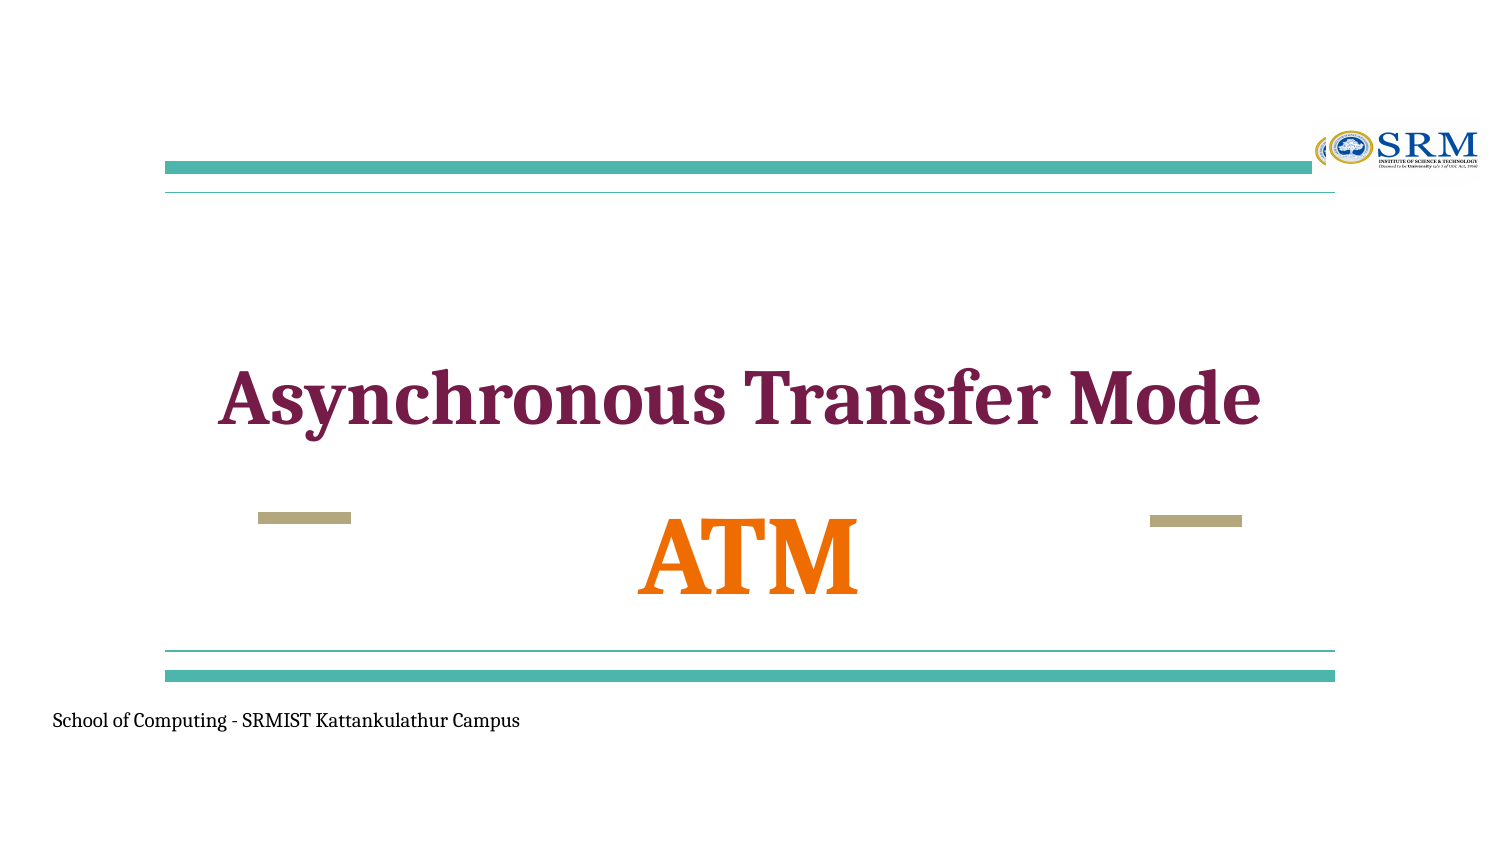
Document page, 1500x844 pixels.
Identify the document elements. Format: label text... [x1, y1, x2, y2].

picture [1312, 117, 1481, 186]
subtitle ATM [350, 467, 1150, 598]
text_box School of Computing - SRMIST Kattankulathur Campus [38, 693, 580, 721]
title Asynchronous Transfer Mode [164, 287, 1336, 456]
